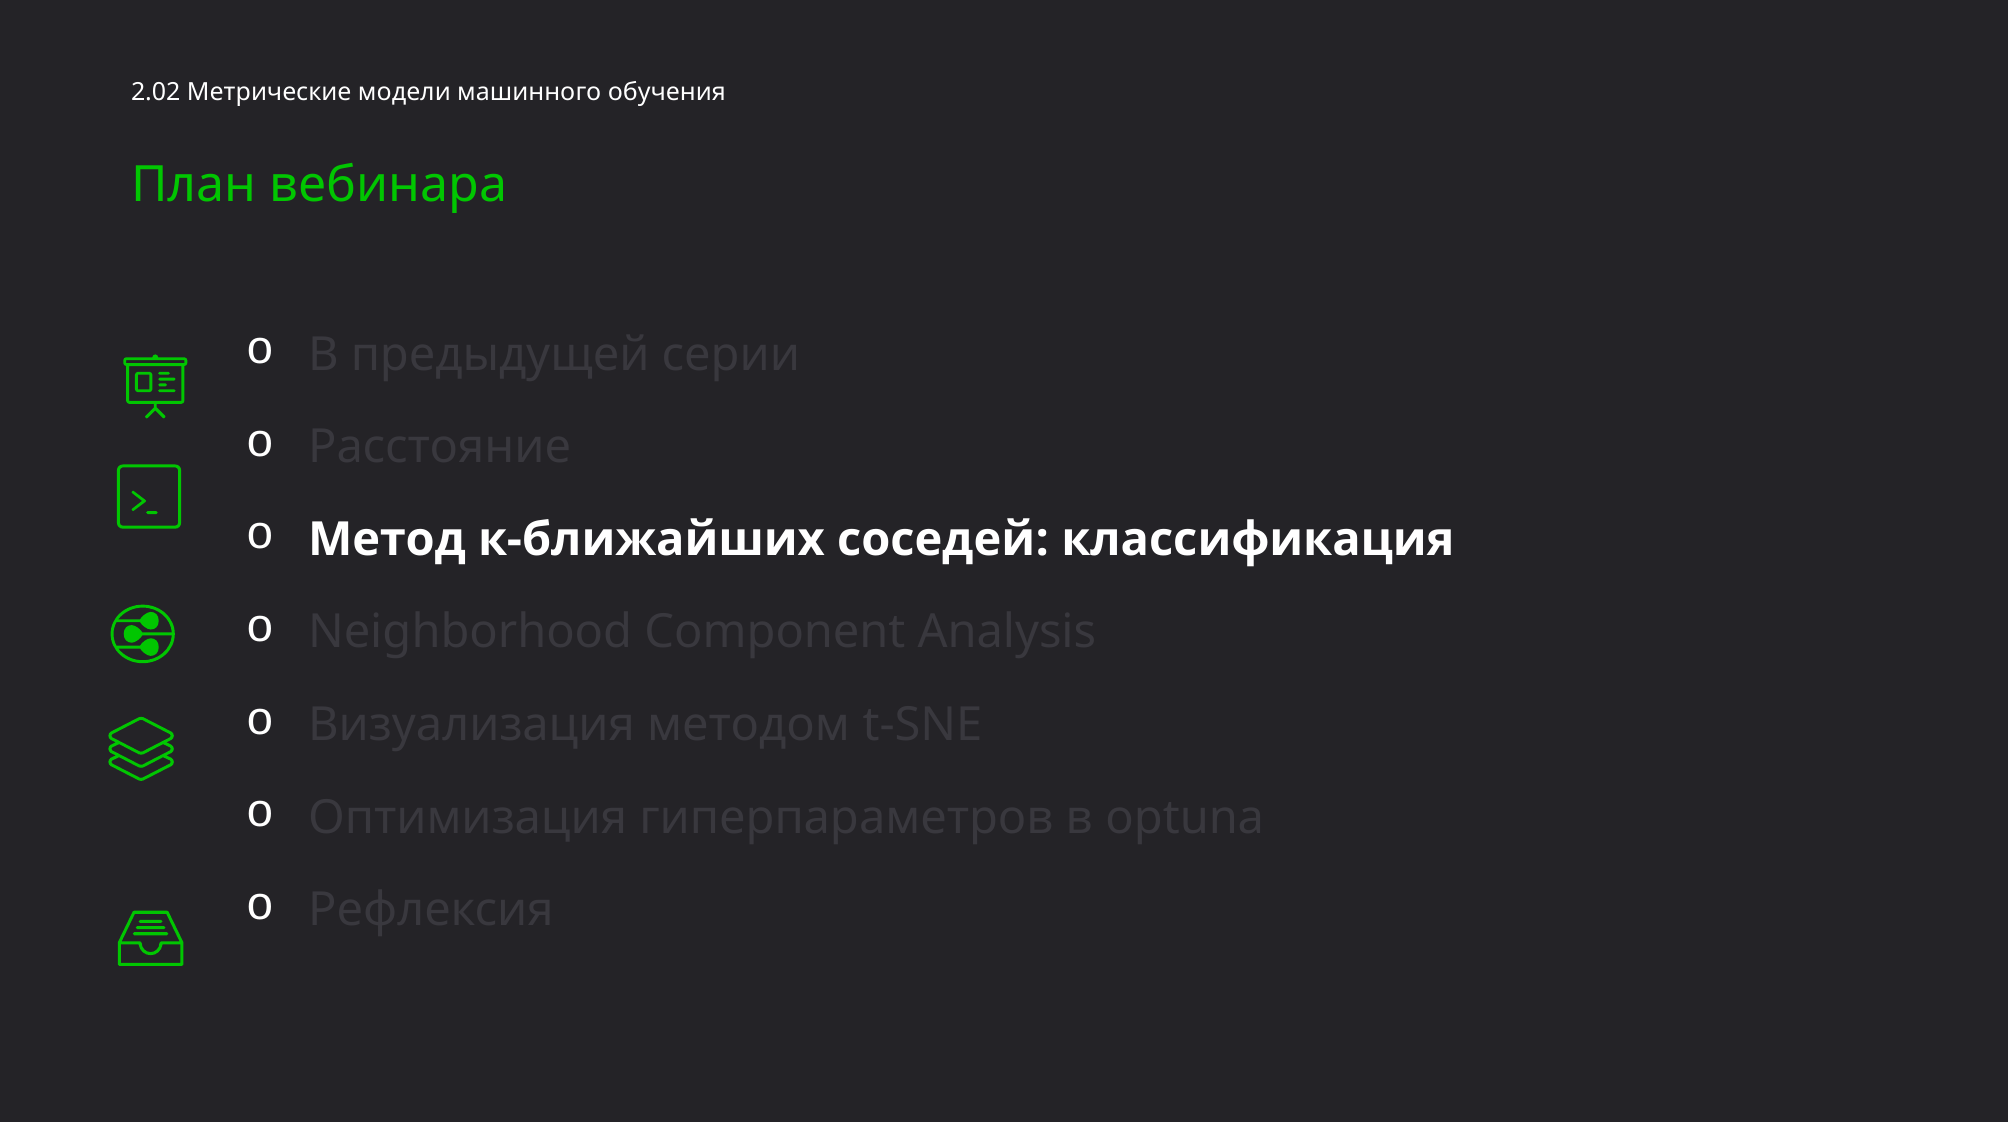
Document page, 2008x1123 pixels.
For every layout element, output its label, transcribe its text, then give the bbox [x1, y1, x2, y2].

text_box [117, 910, 184, 966]
text_box [116, 464, 182, 529]
text_box [108, 716, 174, 781]
text_box [123, 354, 188, 419]
text_box В предыдущей серии Расстояние Метод к-ближайших соседей: классификация Neighborhood Component Analysis Визуализация методом t-SNE Оптимизация гиперпараметров в optuna Рефлексия [229, 314, 1942, 1088]
text_box [110, 604, 175, 664]
text_box 2.02 Метрические модели машинного обучения [131, 55, 1150, 133]
text_box План вебинара [131, 133, 1004, 281]
